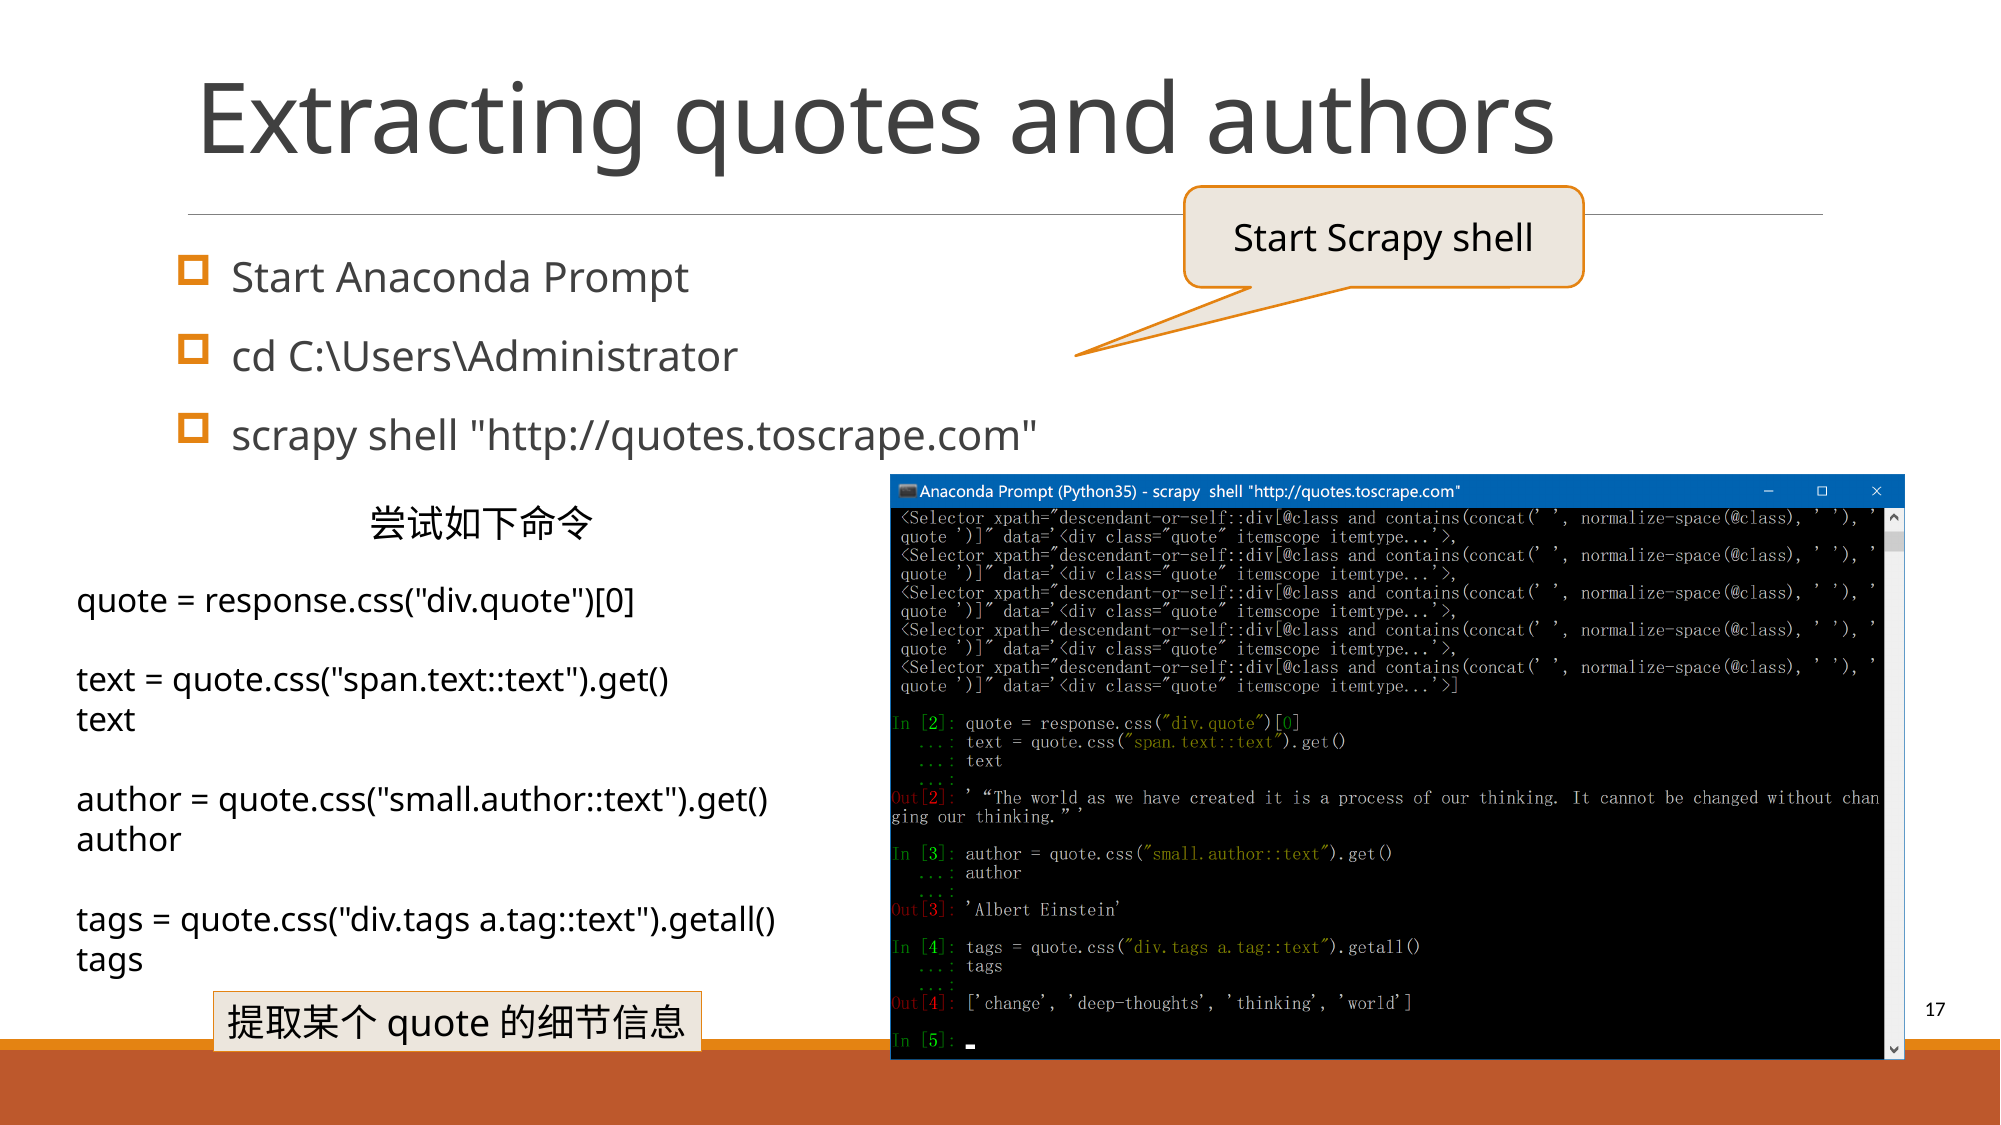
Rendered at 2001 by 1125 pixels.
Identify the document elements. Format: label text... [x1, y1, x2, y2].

list Start Anaconda Prompt cd C:\Users\Administrator scrapy shell "http://quotes.toscrape.com" [174, 243, 1825, 1022]
text_box quote = response.css("div.quote")[0] text = quote.css("span.text::text").get() text author = quote.css("small.author::text").get() author tags = quote.css("div.tags a.tag::text").getall() tags [61, 571, 815, 986]
picture [889, 473, 1905, 1060]
text_box 提取某个quote的细节信息 [213, 991, 702, 1052]
text_box 尝试如下命令 [354, 492, 610, 553]
text_box Start Scrapy shell [1074, 185, 1585, 358]
title Extracting quotes and authors [180, 47, 1830, 181]
